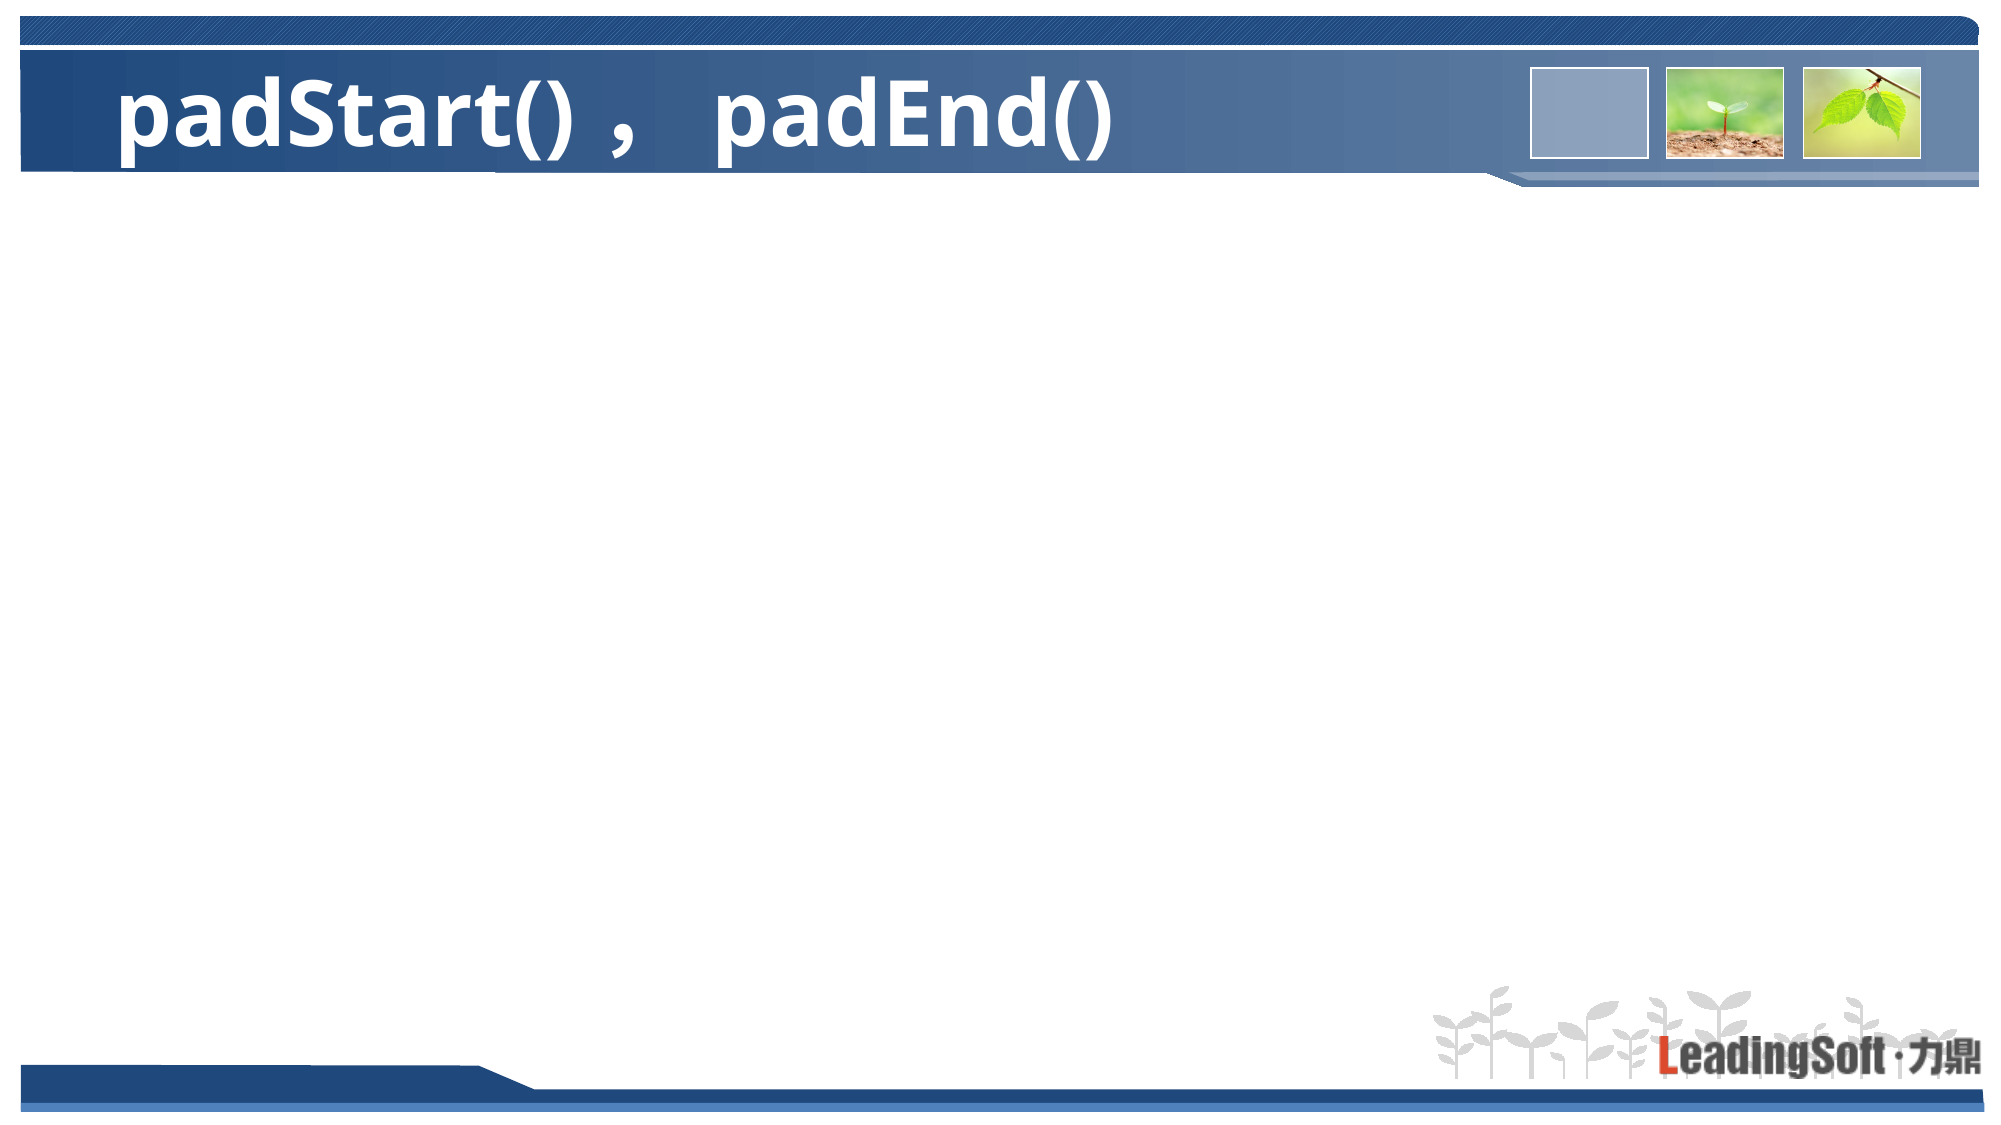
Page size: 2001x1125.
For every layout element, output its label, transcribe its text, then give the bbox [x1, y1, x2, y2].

picture [1659, 1036, 1983, 1079]
picture [1804, 69, 1920, 157]
picture [1667, 69, 1783, 157]
title padStart()，padEnd() [99, 39, 1517, 182]
